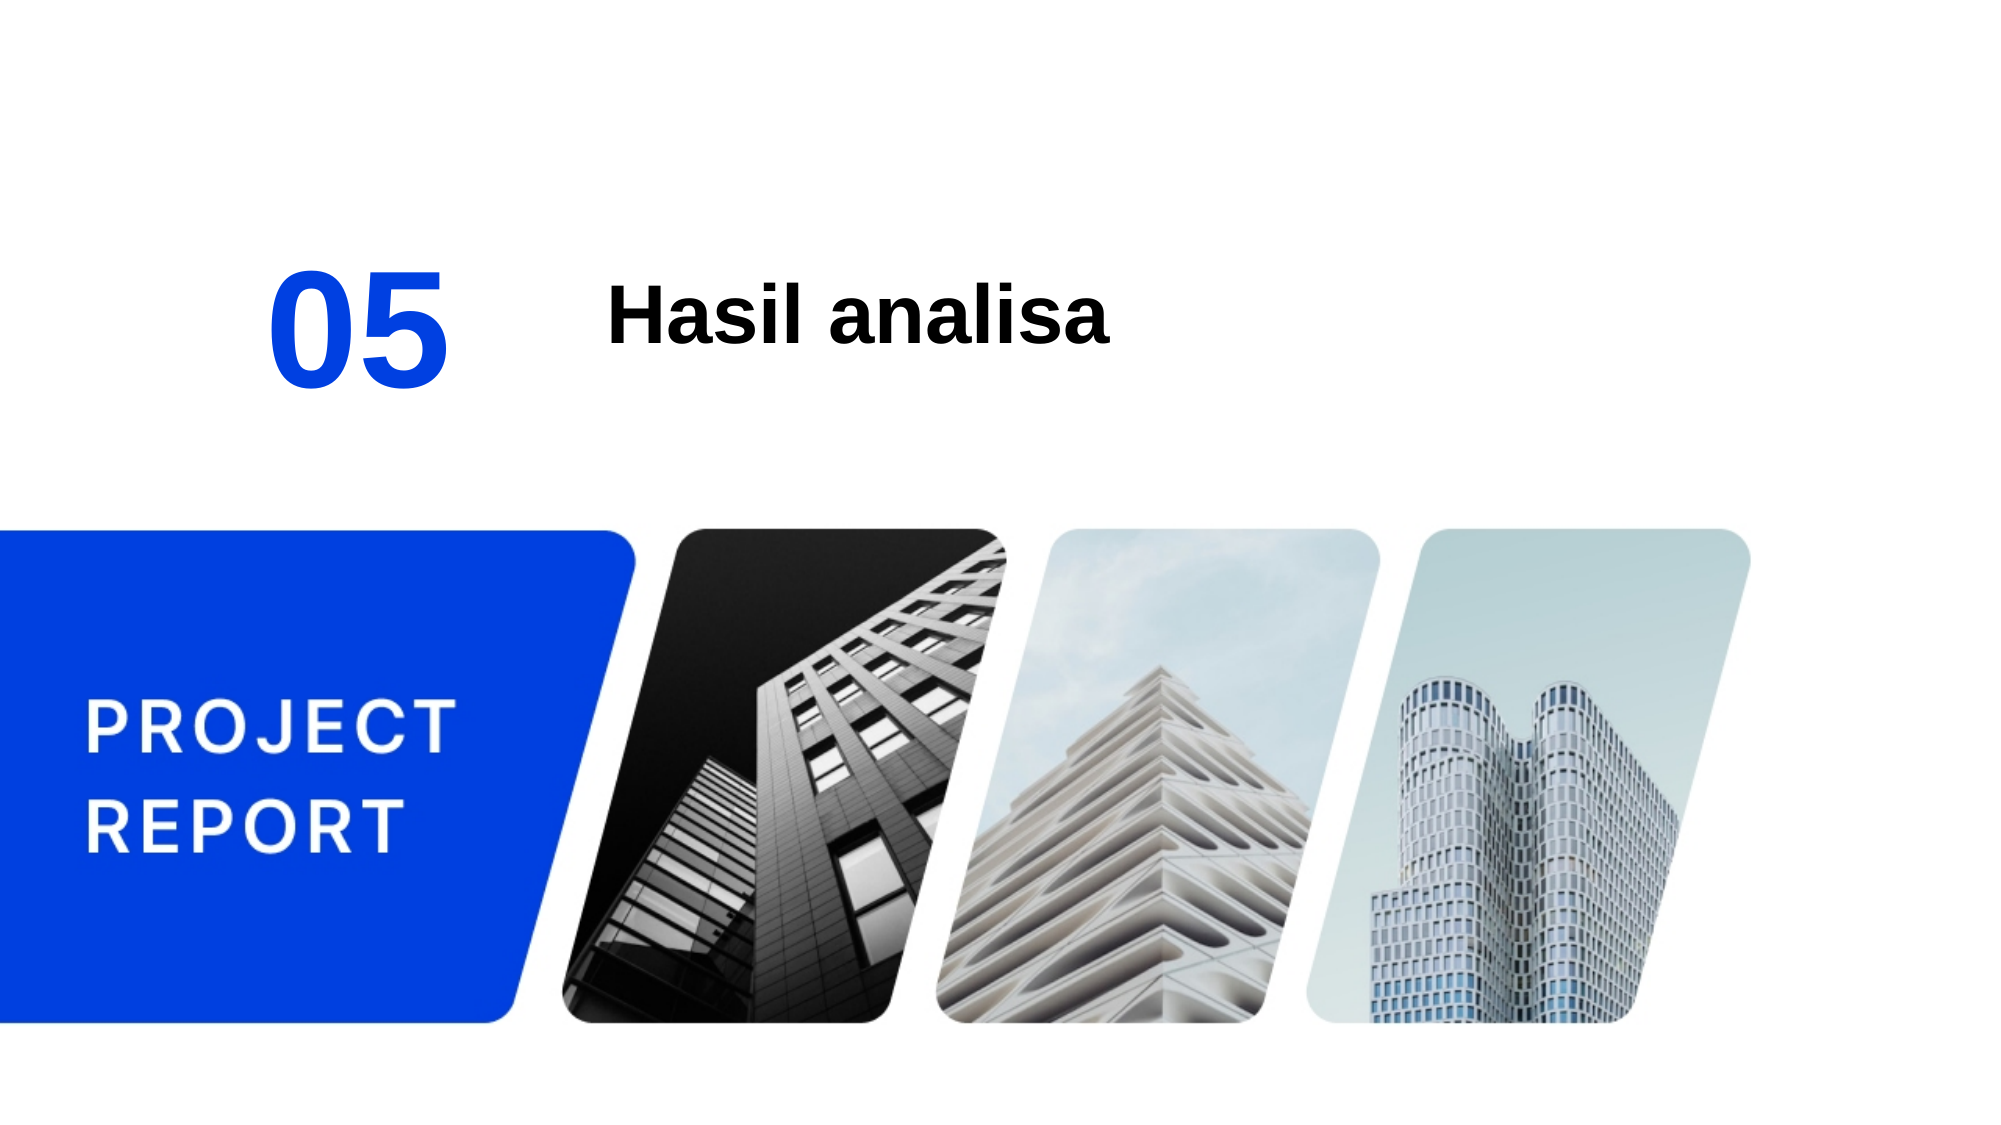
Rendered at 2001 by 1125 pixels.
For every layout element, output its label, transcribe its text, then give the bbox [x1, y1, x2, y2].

text_box Hasil analisa [591, 173, 1777, 428]
picture [0, 0, 2001, 1125]
text_box 05 [250, 221, 490, 380]
